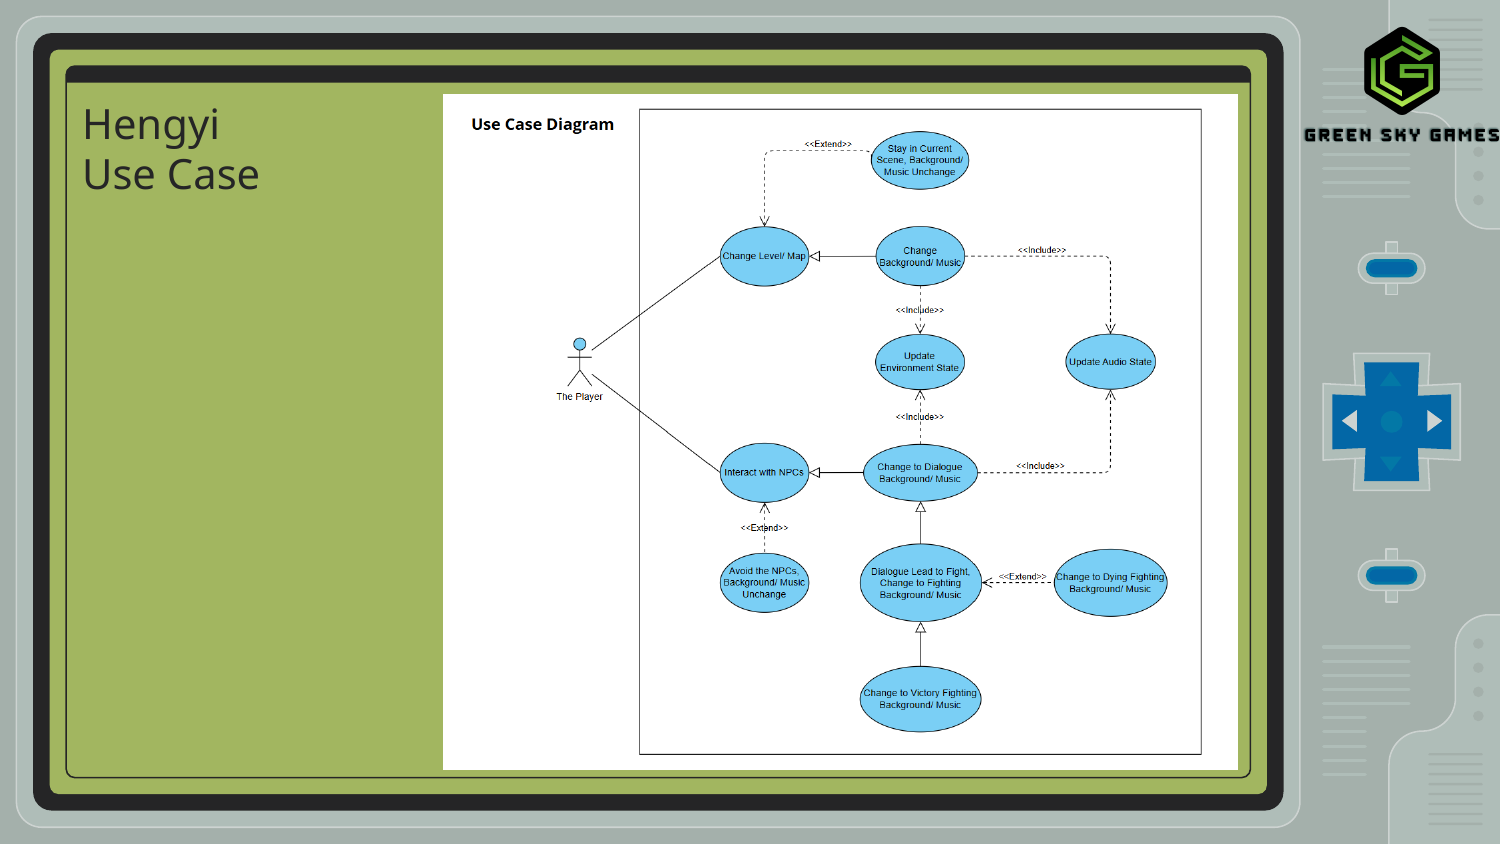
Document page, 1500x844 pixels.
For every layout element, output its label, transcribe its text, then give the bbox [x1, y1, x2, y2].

picture [443, 94, 1238, 770]
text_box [1358, 548, 1426, 603]
title Hengyi Use Case [67, 82, 435, 218]
picture [1285, 0, 1500, 184]
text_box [1322, 353, 1461, 491]
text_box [1358, 241, 1426, 295]
